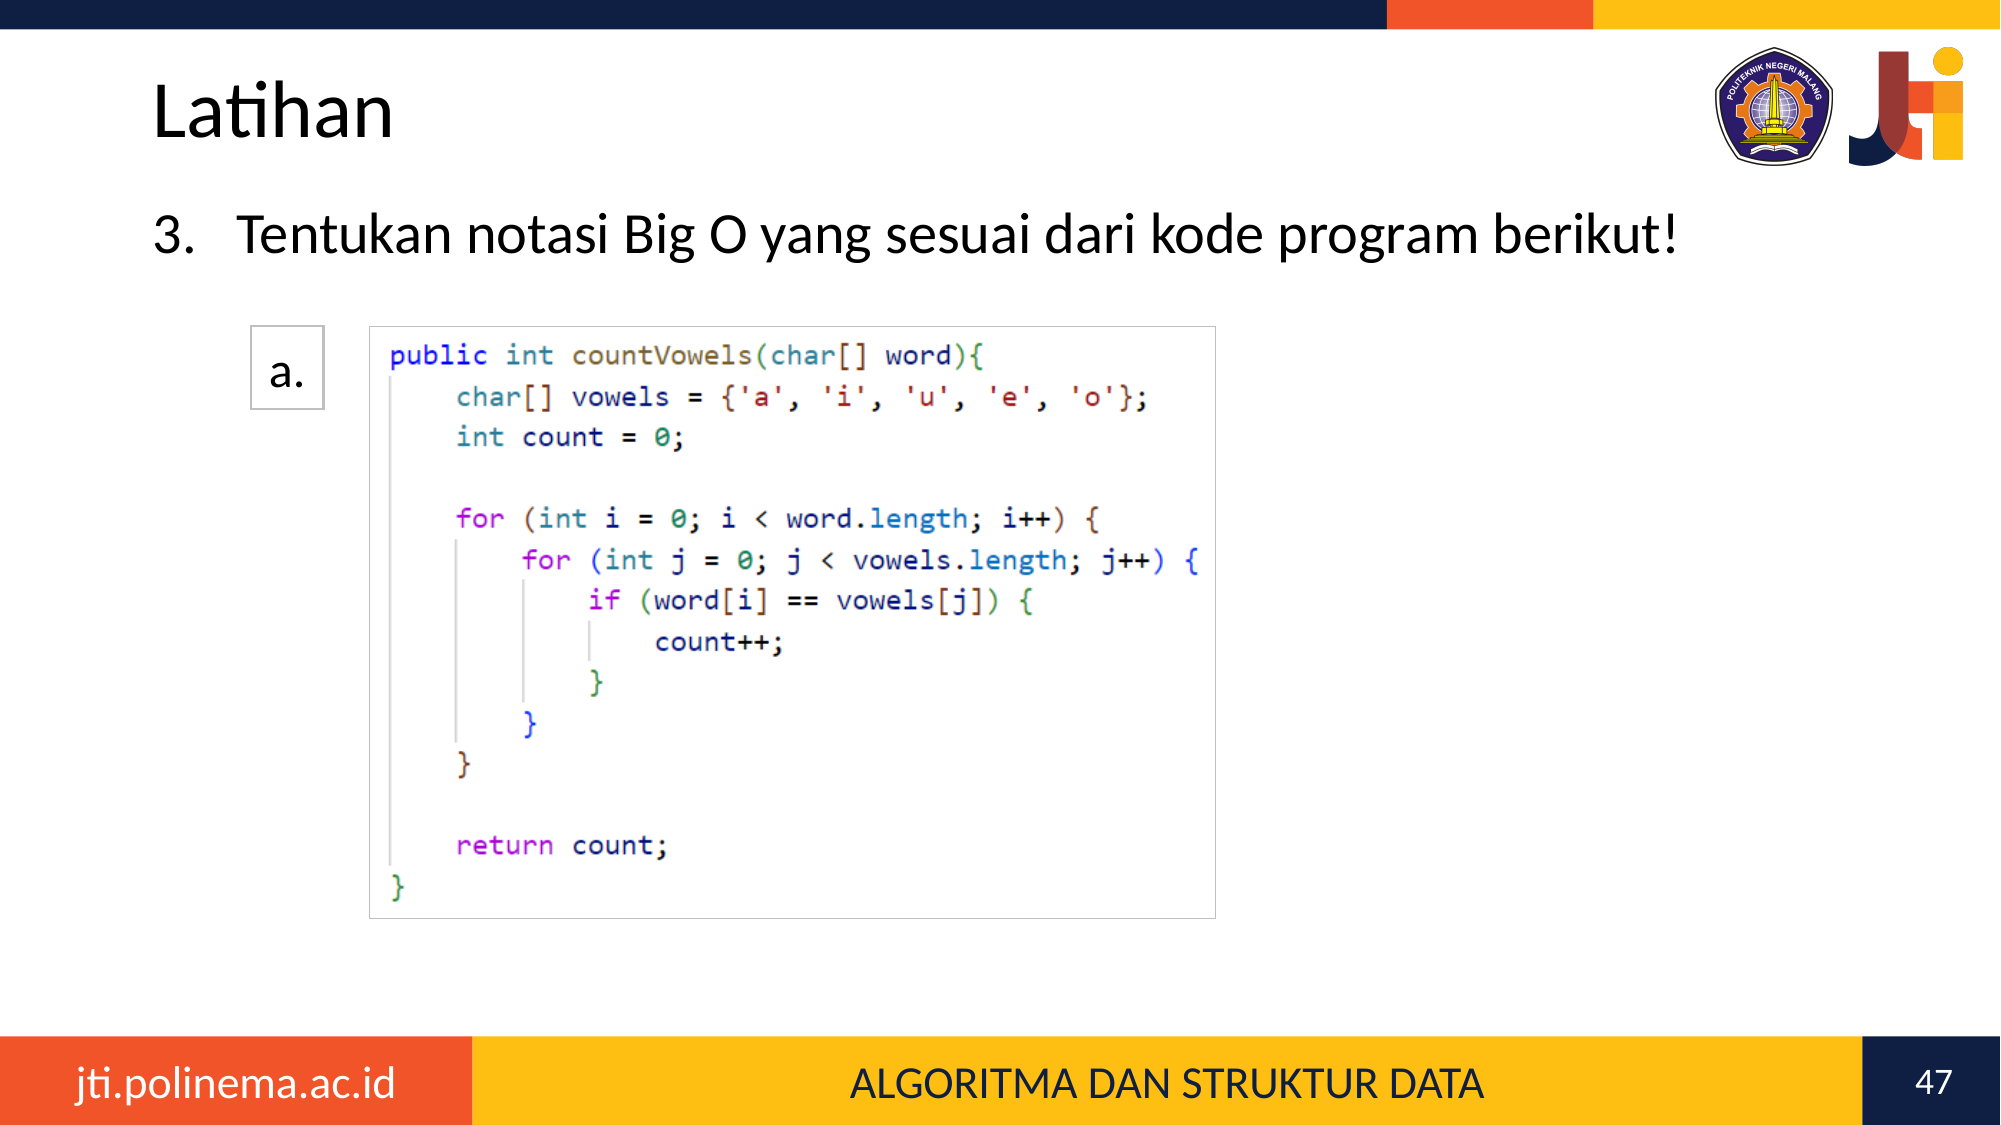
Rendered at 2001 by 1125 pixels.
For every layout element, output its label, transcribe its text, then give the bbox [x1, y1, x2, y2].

picture [369, 325, 1216, 919]
picture [1849, 47, 1963, 166]
title Latihan [137, 59, 1673, 164]
text_box a. [250, 326, 324, 410]
slide_number 47 [1888, 1049, 1980, 1110]
list Tentukan notasi Big O yang sesuai dari kode program berikut! [137, 196, 1863, 624]
picture [1715, 47, 1833, 166]
